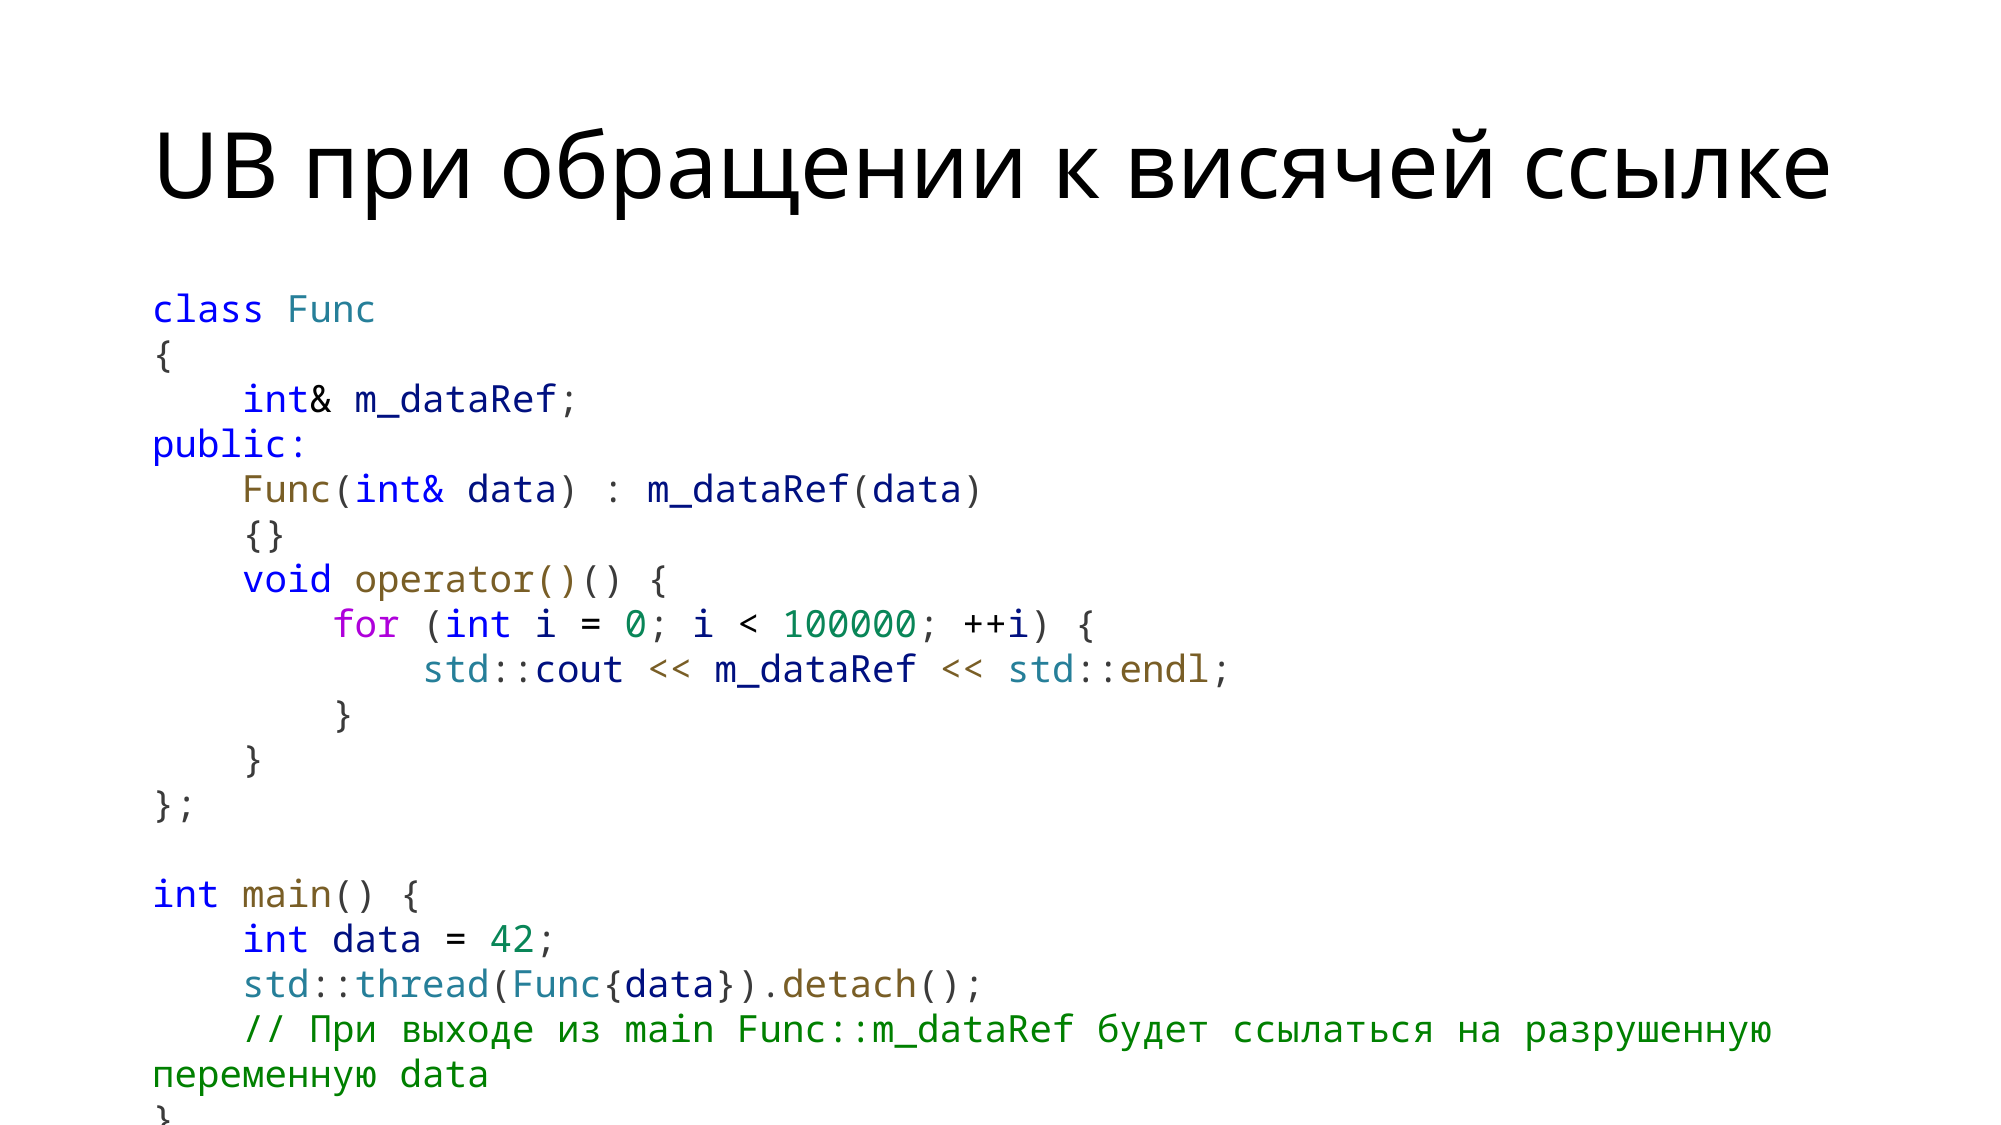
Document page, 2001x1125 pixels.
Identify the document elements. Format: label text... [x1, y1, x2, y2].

text_box class Func { int& m_dataRef; public: Func(int& data) : m_dataRef(data) {} void operator()() { for (int i = 0; i < 100000; ++i) { std::cout << m_dataRef << std::endl; } } }; int main() { int data = 42; std::thread(Func{data}).detach(); // При выходе из main Func::m_dataRef будет ссылаться на разрушенную переменную data } [137, 277, 2000, 1125]
title UB при обращении к висячей ссылке [137, 59, 1863, 277]
